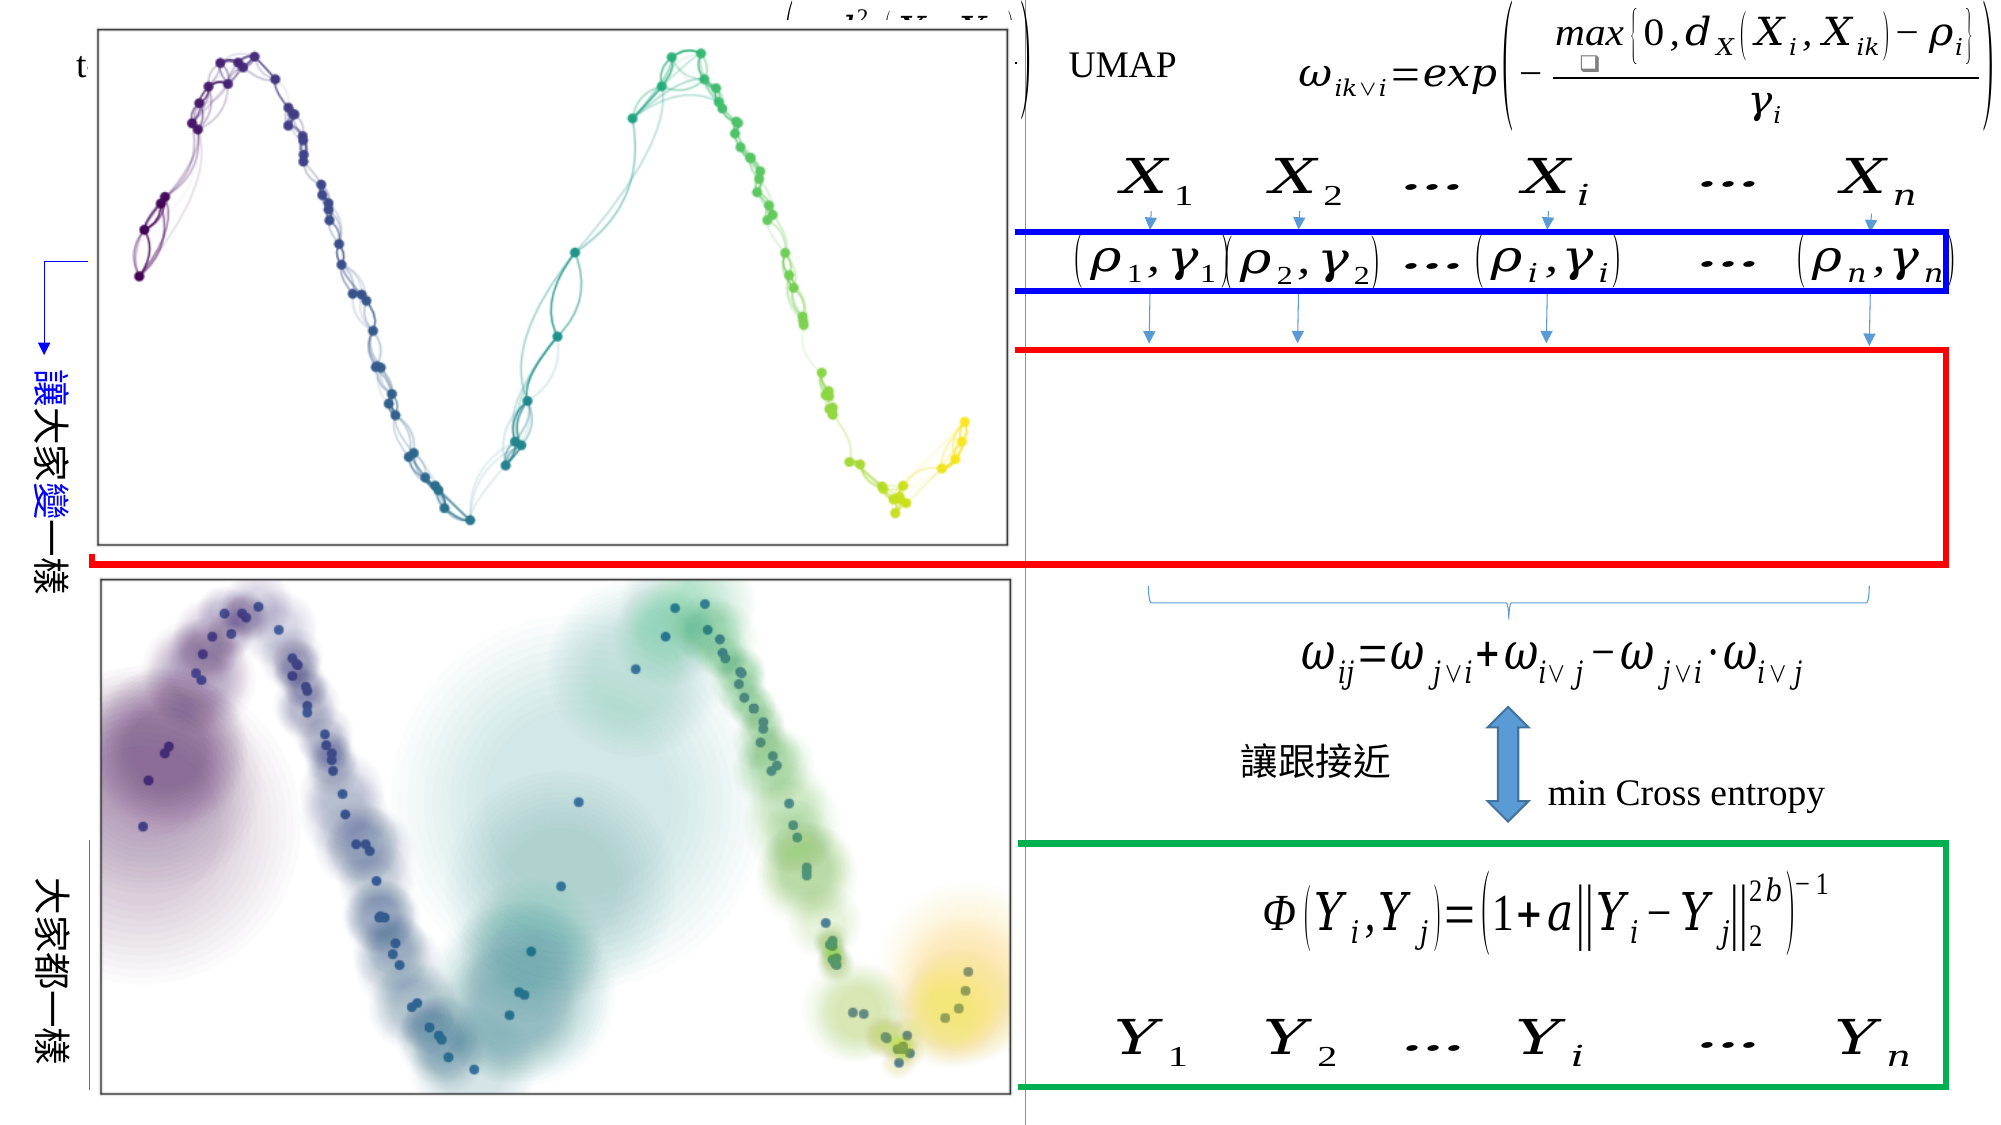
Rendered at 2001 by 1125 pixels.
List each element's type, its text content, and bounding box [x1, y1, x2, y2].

text_box [1026, 231, 1947, 292]
text_box t-SNE [61, 33, 88, 93]
text_box [1026, 842, 1947, 1088]
text_box [1485, 705, 1531, 823]
text_box [1018, 842, 1025, 1088]
text_box 讓大家變一樣 [6, 354, 82, 598]
text_box [1015, 231, 1025, 292]
picture [90, 570, 1018, 1103]
text_box [1147, 585, 1870, 620]
text_box [1026, 349, 1947, 566]
text_box 大家都一樣 [7, 862, 83, 1068]
text_box UMAP [1053, 33, 1192, 93]
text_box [44, 261, 88, 356]
picture [88, 20, 1015, 554]
text_box min Cross entropy [1533, 760, 1841, 821]
text_box [91, 349, 1025, 566]
